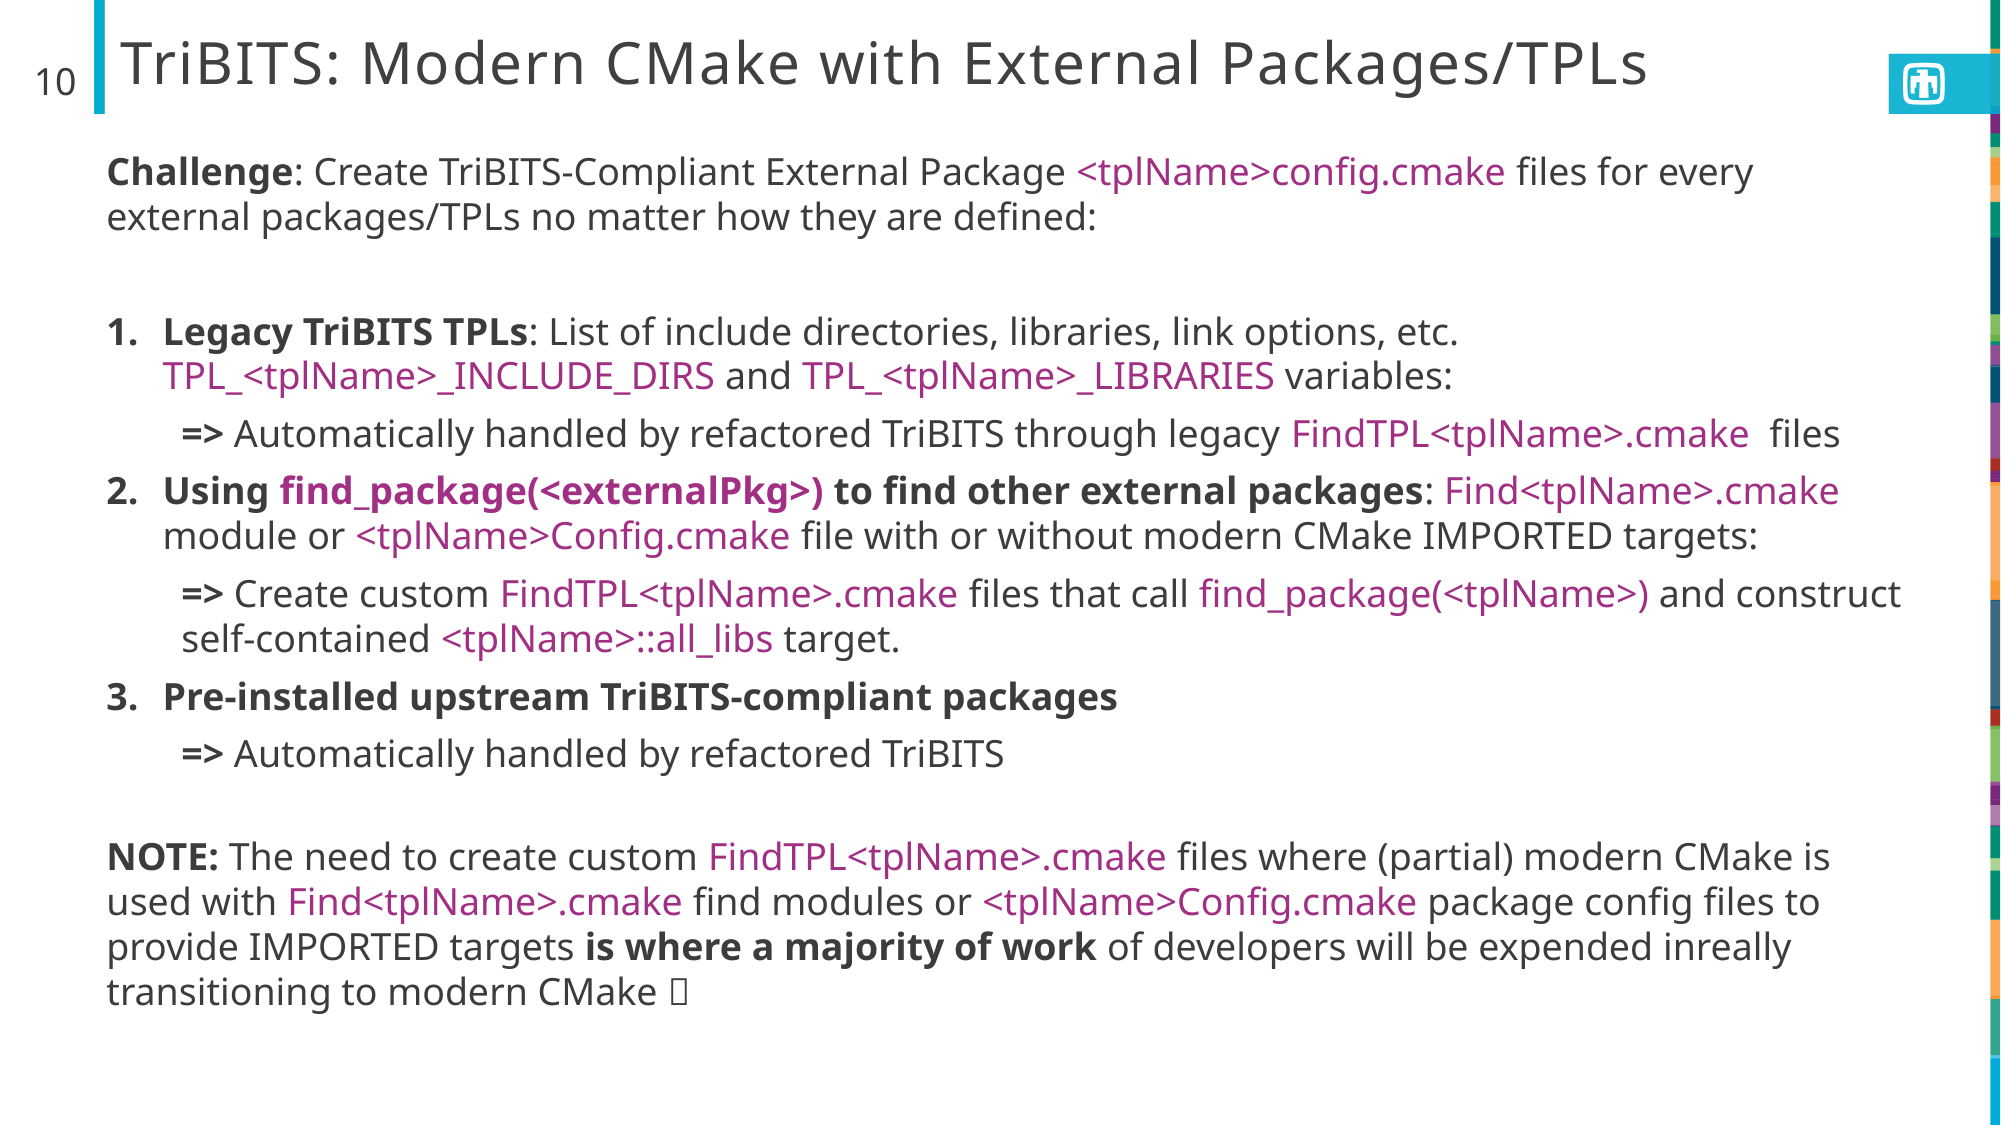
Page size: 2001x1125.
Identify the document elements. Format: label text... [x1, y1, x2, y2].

picture [0, 0, 2001, 1125]
text_box 10 [2, 52, 92, 113]
title TriBITS: Modern CMake with External Packages/TPLs [113, 29, 1699, 112]
text_box Challenge: Create TriBITS-Compliant External Package <tplName>config.cmake files for every external packages/TPLs no matter how they are defined: Legacy TriBITS TPLs: List of include directories, libraries, link options, etc. TPL_<tplName>_INCLUDE_DIRS and TPL_<tplName>_LIBRARIES variables: => Automatically handled by refactored TriBITS through legacy FindTPL<tplName>.cmake files Using find_package(<externalPkg>) to find other external packages: Find<tplName>.cmake module or <tplName>Config.cmake file with or without modern CMake IMPORTED targets: => Create custom FindTPL<tplName>.cmake files that call find_package(<tplName>) and construct self-contained <tplName>::all_libs target. Pre-installed upstream TriBITS-compliant packages => Automatically handled by refactored TriBITS NOTE: The need to create custom FindTPL<tplName>.cmake files where (partial) modern CMake is used with Find<tplName>.cmake find modules or <tplName>Config.cmake package config files to provide IMPORTED targets is where a majority of work of developers will be expended inreally transitioning to modern CMake  [91, 140, 1922, 1020]
